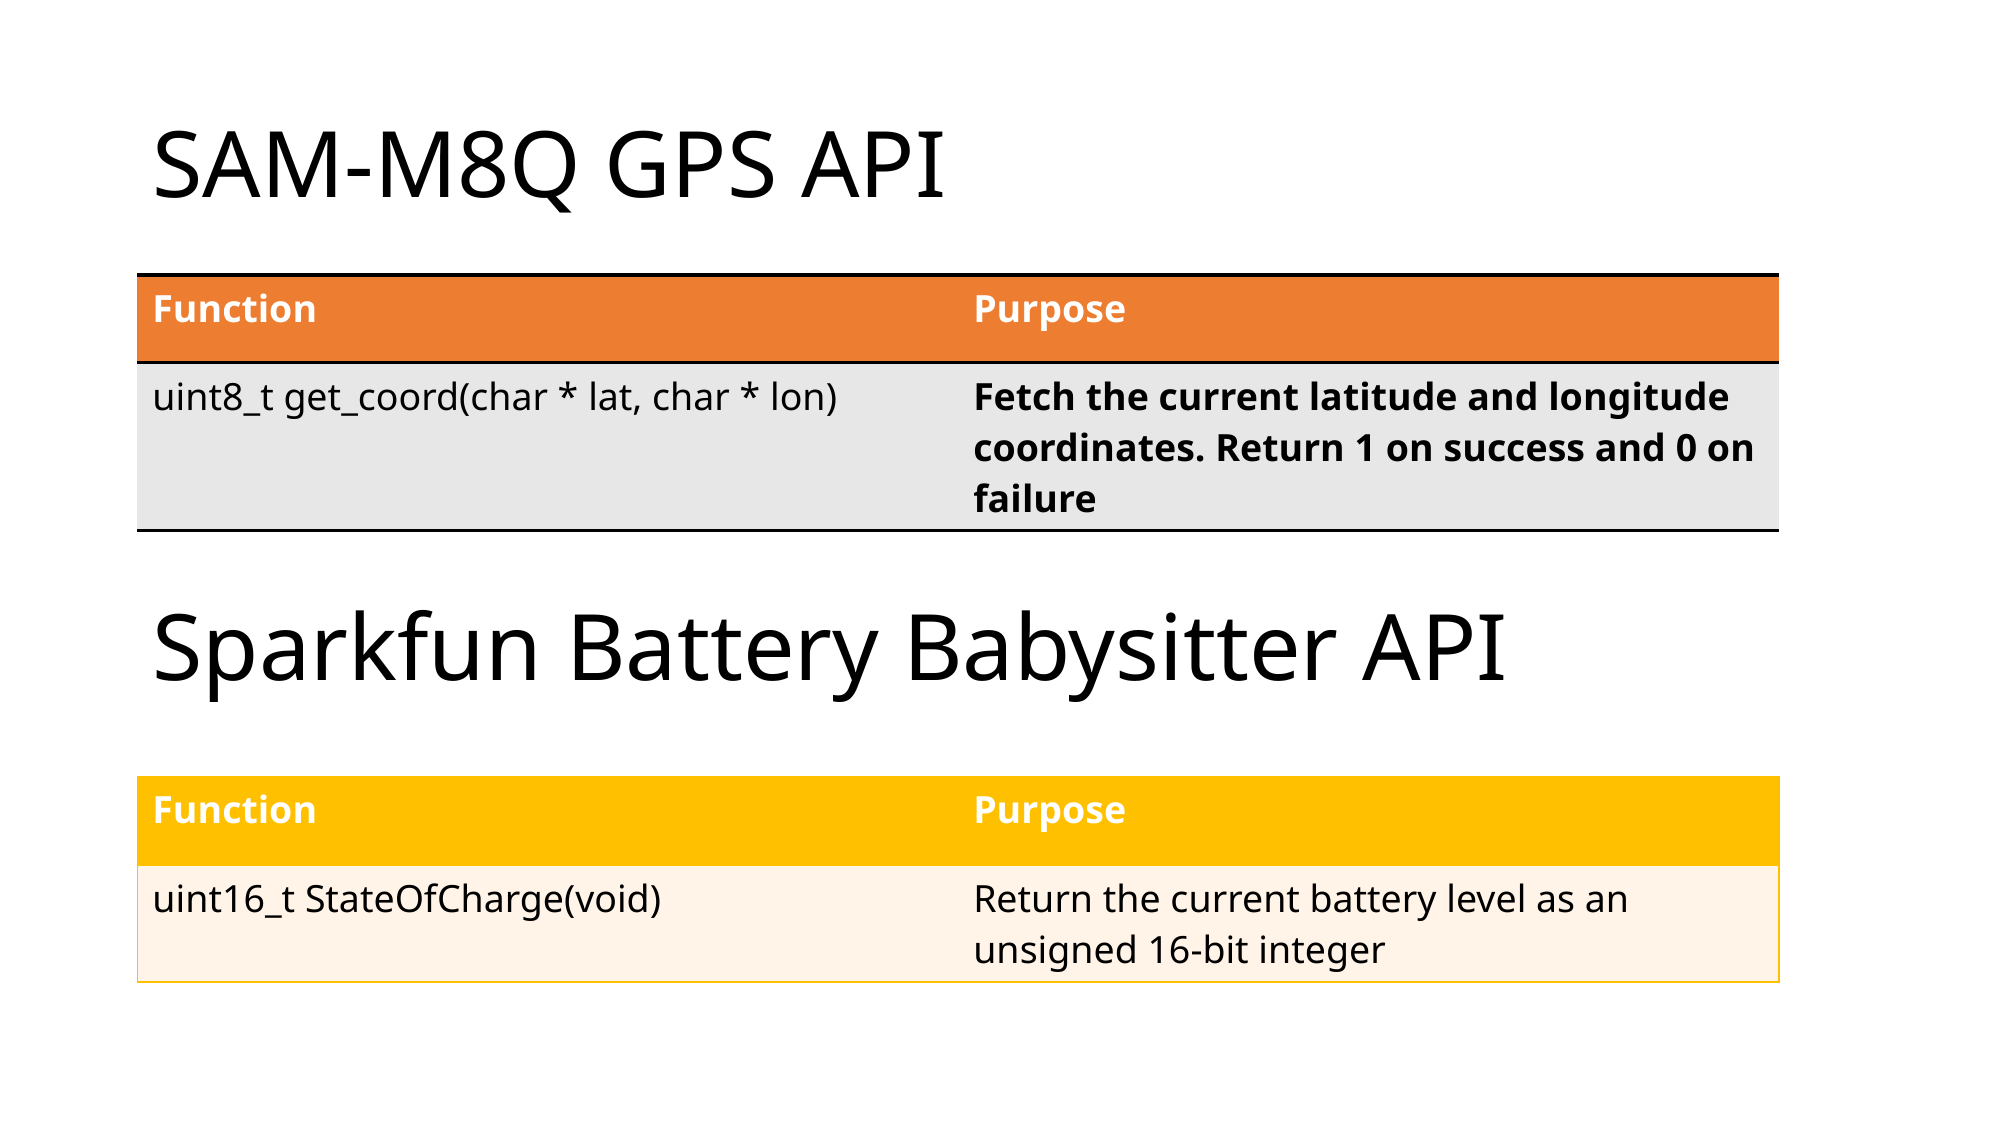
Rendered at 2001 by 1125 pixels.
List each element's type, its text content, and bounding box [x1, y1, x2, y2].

title SAM-M8Q GPS API [137, 59, 1863, 275]
text_box Sparkfun Battery Babysitter API [137, 538, 1863, 755]
table_header Purpose [958, 777, 1778, 864]
table_header Function [137, 277, 958, 361]
table_cell Fetch the current latitude and longitude coordinates. Return 1 on success and 0 on failure [958, 364, 1779, 529]
table_header Function [138, 777, 958, 864]
table_cell uint8_t get_coord(char * lat, char * lon) [137, 364, 958, 529]
table_cell uint16_t StateOfCharge(void) [138, 866, 958, 981]
table_header Purpose [958, 277, 1779, 361]
table_cell Return the current battery level as an unsigned 16-bit integer [958, 866, 1778, 981]
